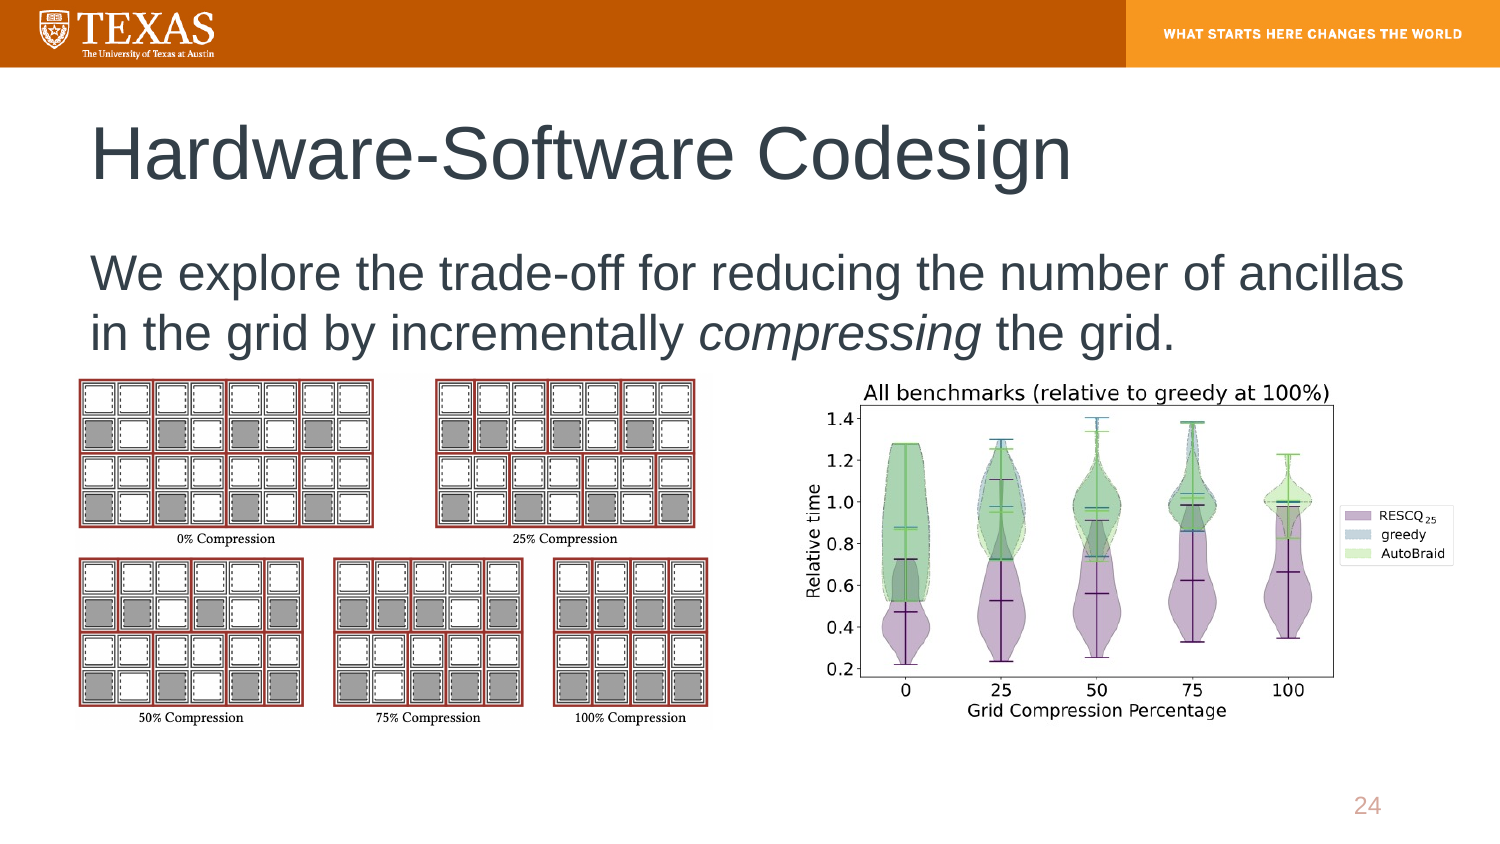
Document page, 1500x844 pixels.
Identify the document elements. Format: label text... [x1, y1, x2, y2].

slide_number 24 [1059, 782, 1397, 828]
list We explore the trade-off for reducing the number of ancillas in the grid by incrementally compressing the grid. [75, 232, 1425, 374]
title Hardware-Software Codesign [75, 79, 1425, 220]
picture [0, 0, 1500, 844]
